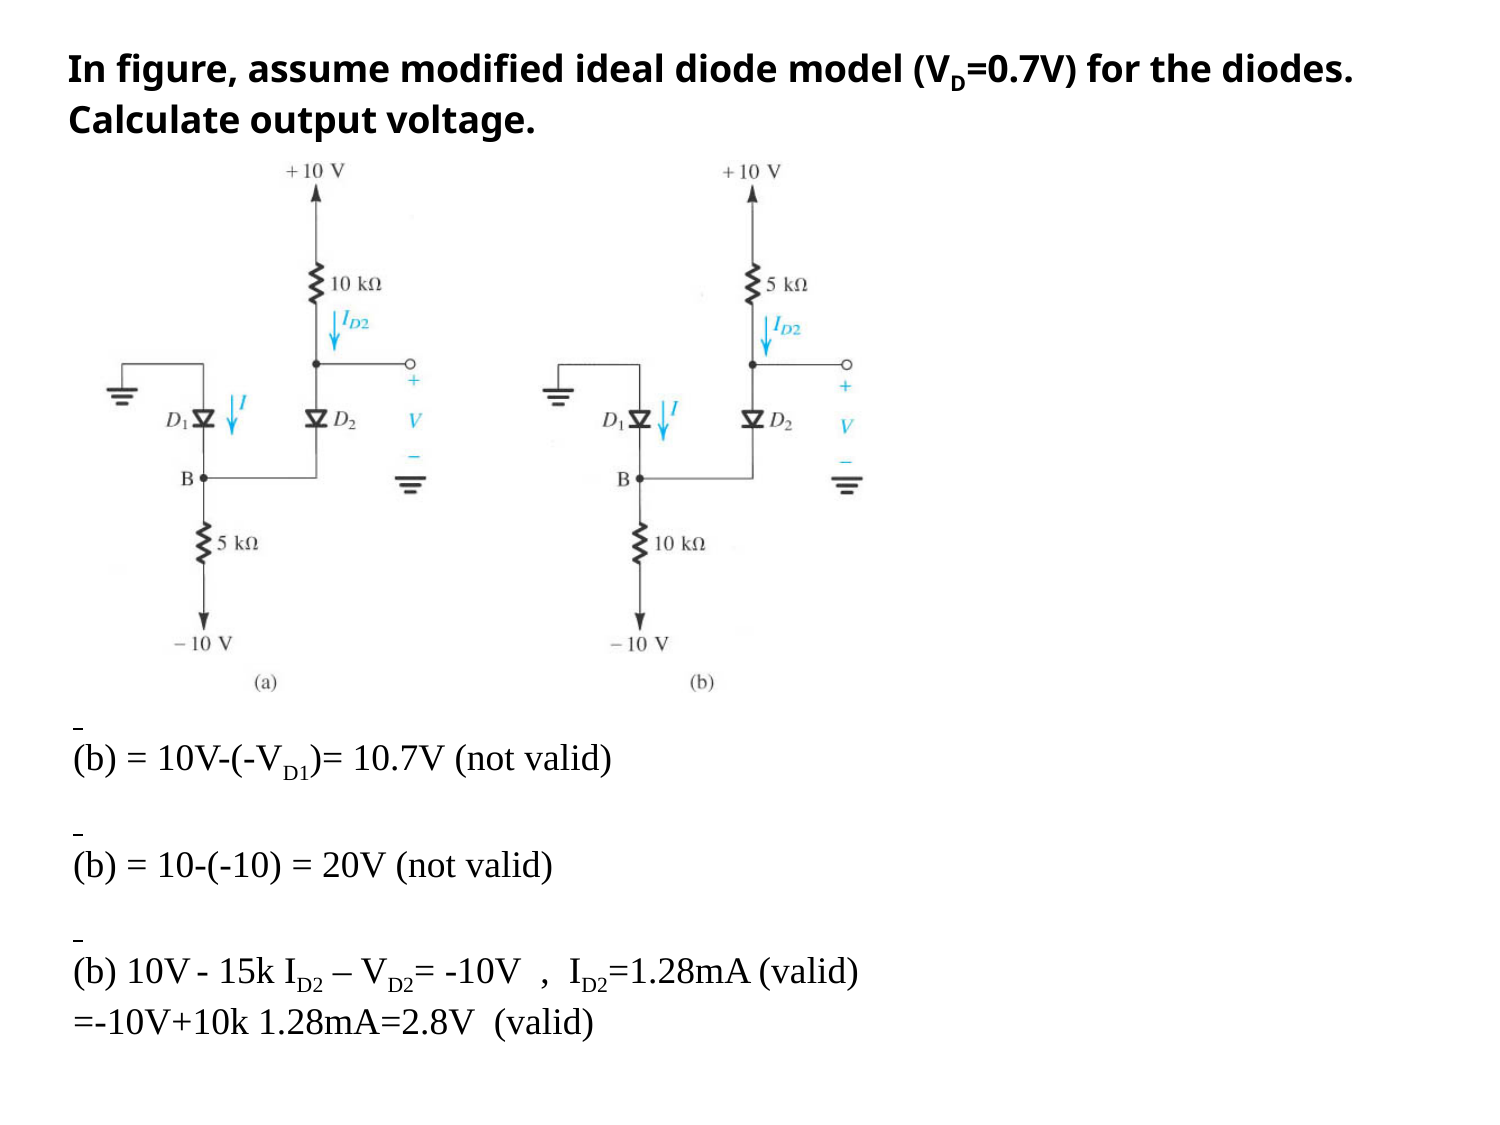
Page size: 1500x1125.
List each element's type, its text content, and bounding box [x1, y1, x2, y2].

text_box In figure, assume modified ideal diode model (VD=0.7V) for the diodes. Calculate output voltage. [53, 37, 1500, 149]
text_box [100, 160, 867, 693]
